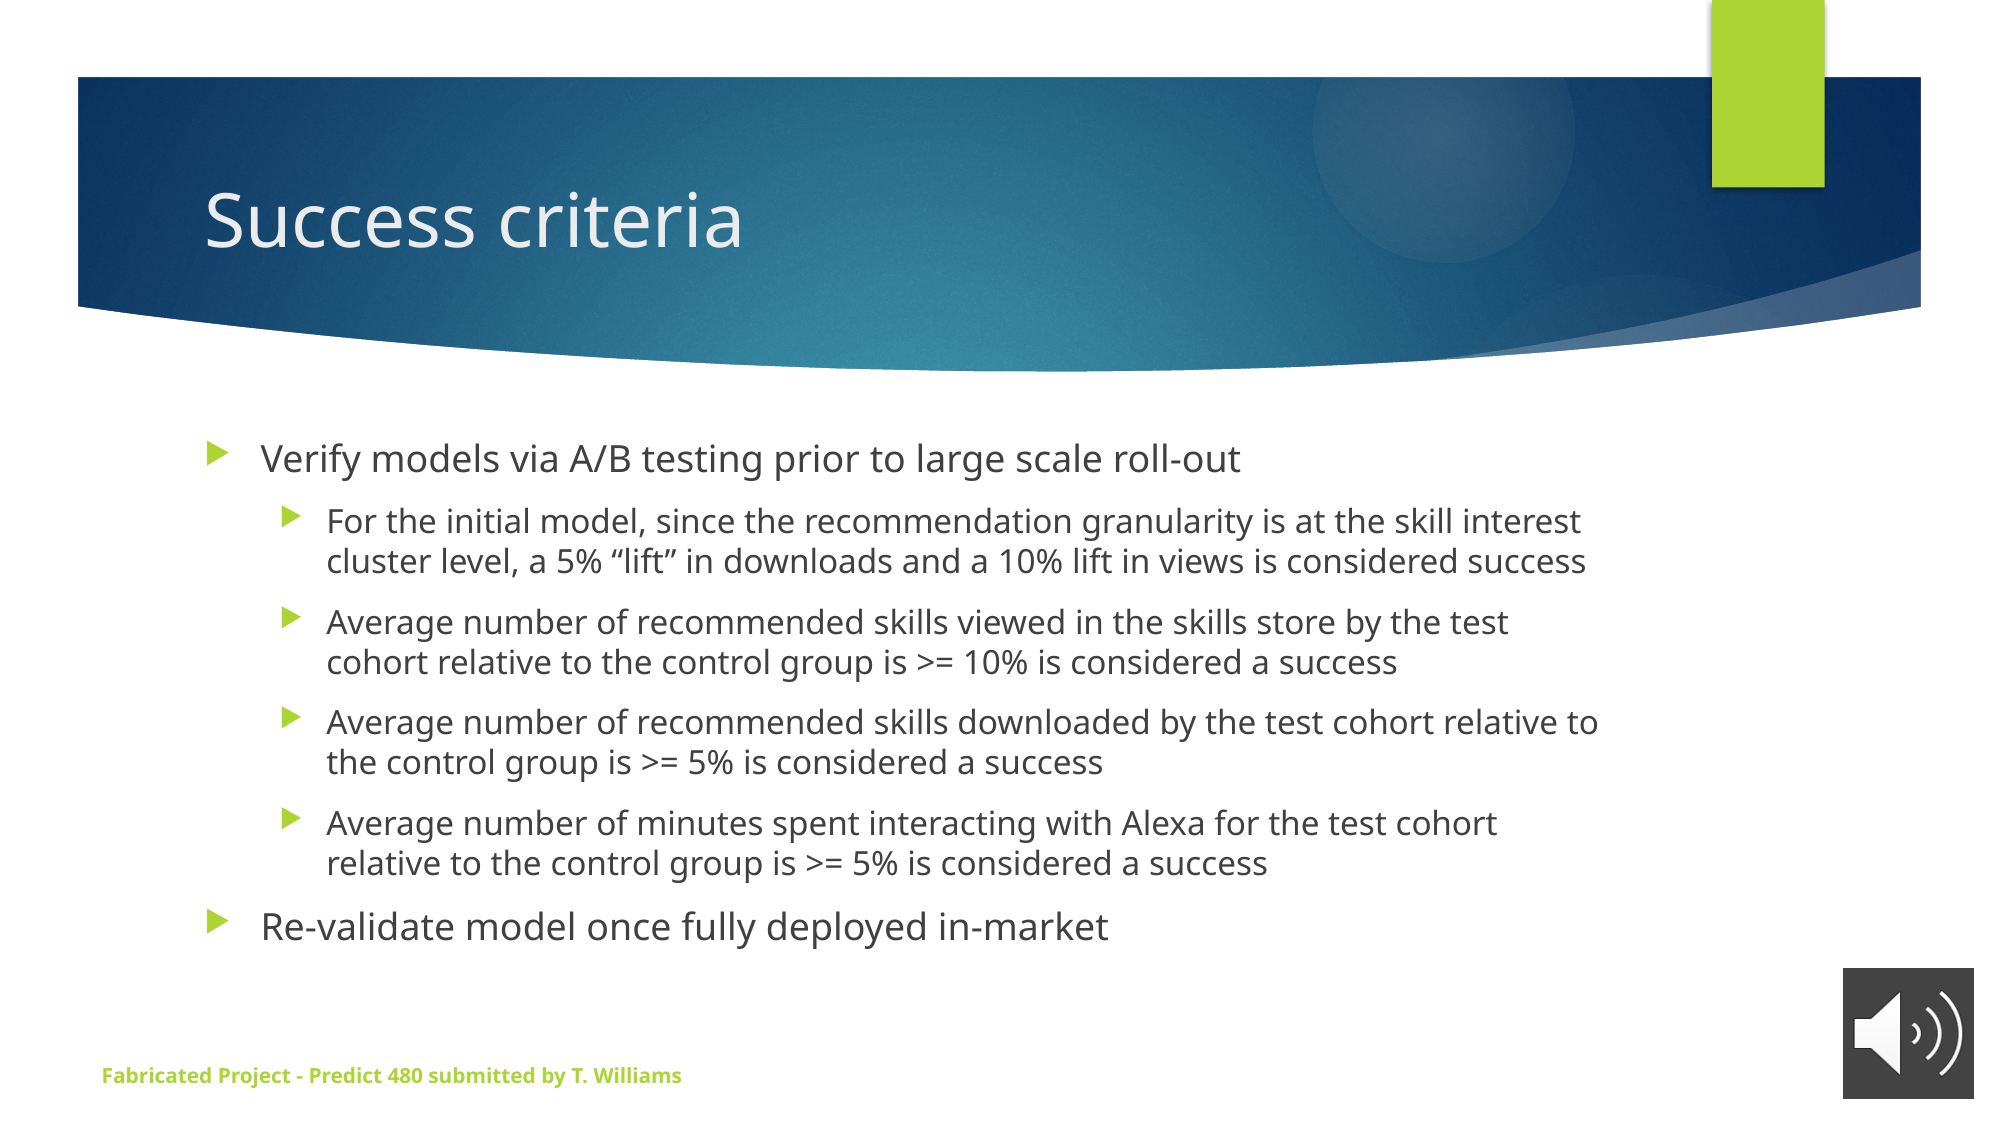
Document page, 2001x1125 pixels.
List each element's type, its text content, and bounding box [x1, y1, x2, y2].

text_box [325, 621, 356, 683]
title Success criteria [189, 159, 1627, 276]
footer Fabricated Project - Predict 480 submitted by T. Williams [86, 1048, 720, 1099]
list Verify models via A/B testing prior to large scale roll-out For the initial model, since the recommendation granularity is at the skill interest cluster level, a 5% “lift” in downloads and a 10% lift in views is considered success Average number of recommended skills viewed in the skills store by the test cohort relative to the control group is >= 10% is considered a success Average number of recommended skills downloaded by the test cohort relative to the control group is >= 5% is considered a success Average number of minutes spent interacting with Alexa for the test cohort relative to the control group is >= 5% is considered a success Re-validate model once fully deployed in-market [189, 427, 1627, 1049]
picture [1841, 966, 1976, 1101]
